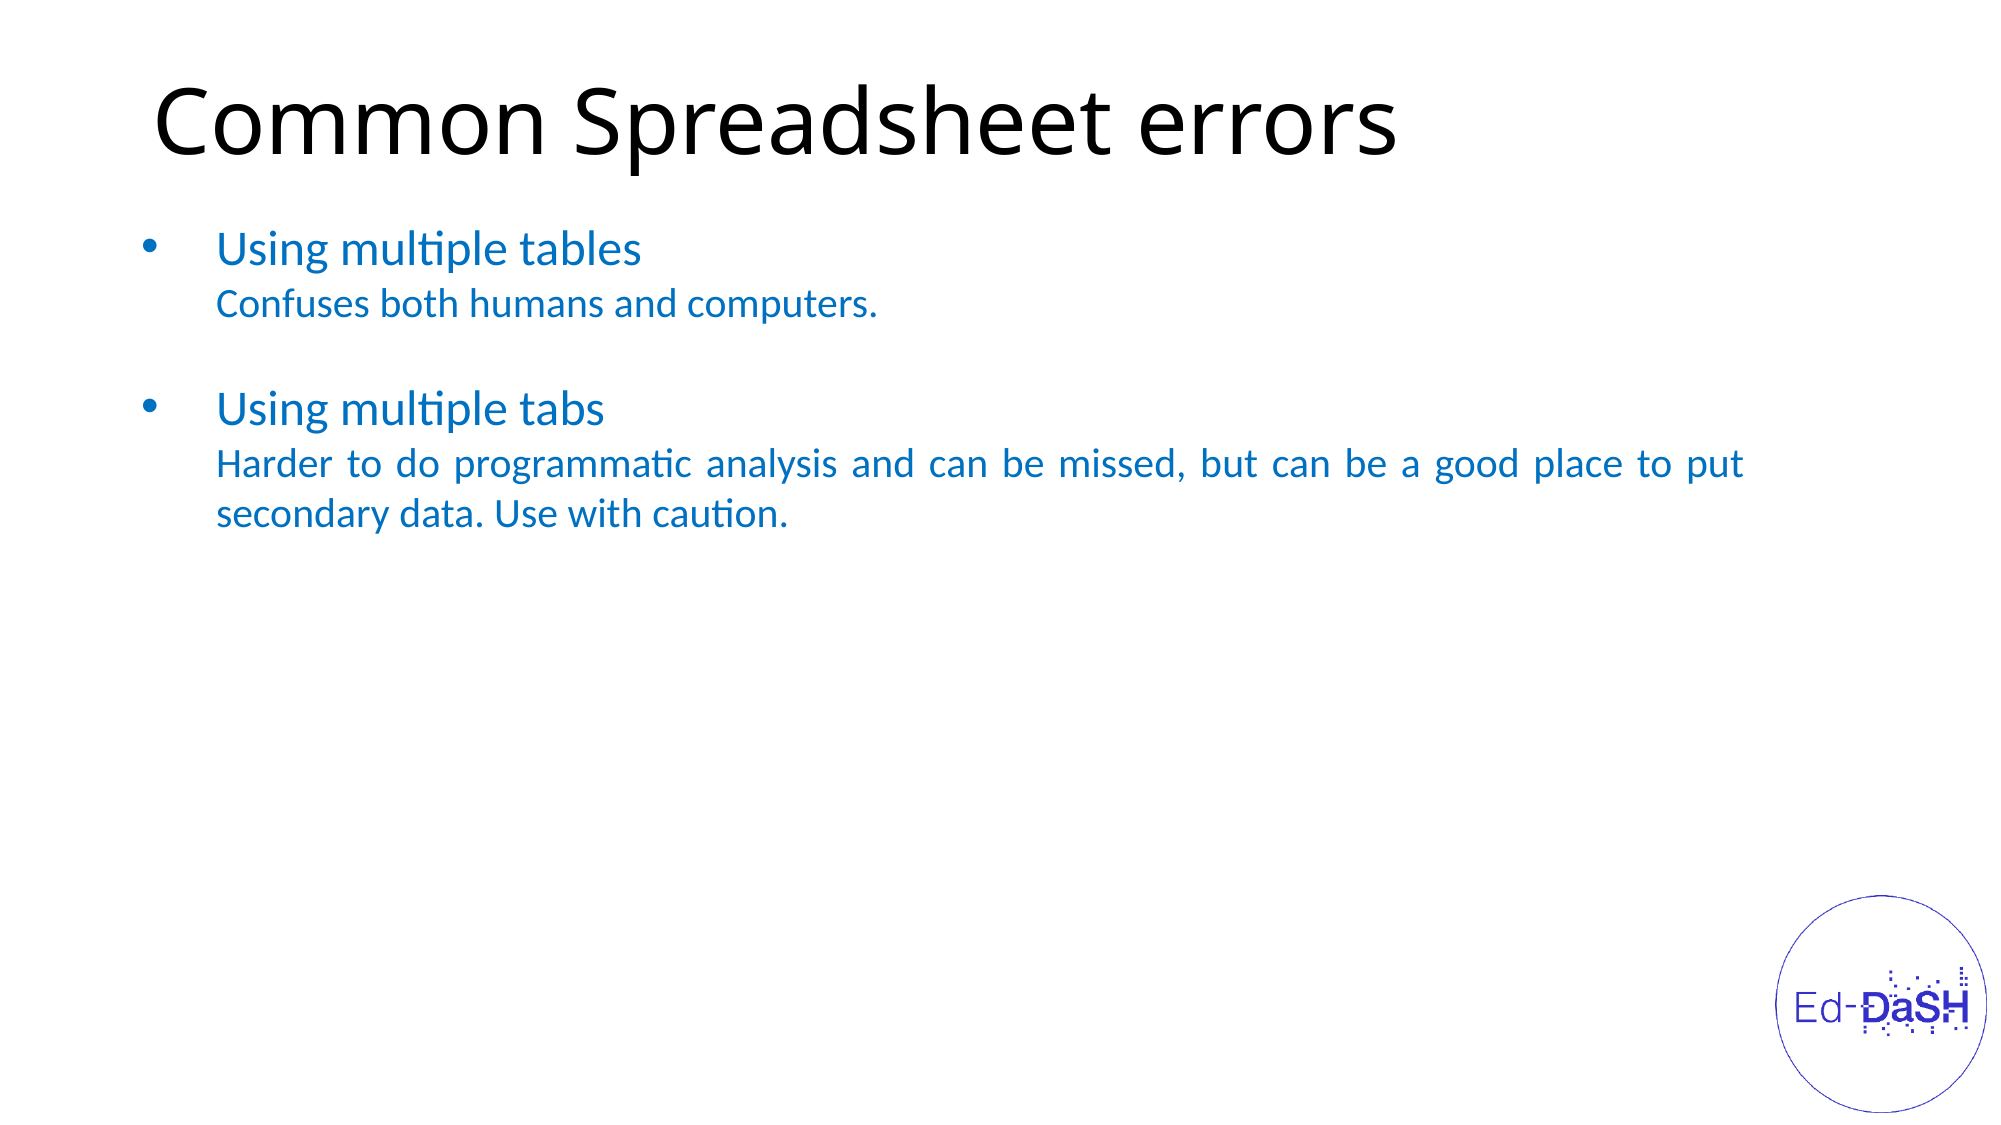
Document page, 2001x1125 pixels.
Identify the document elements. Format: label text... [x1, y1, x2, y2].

picture [1774, 895, 1987, 1113]
title Common Spreadsheet errors [137, 16, 1863, 234]
text_box Using multiple tables Confuses both humans and computers. Using multiple tabs Harder to do programmatic analysis and can be missed, but can be a good place to put secondary data. Use with caution. [126, 208, 1760, 604]
